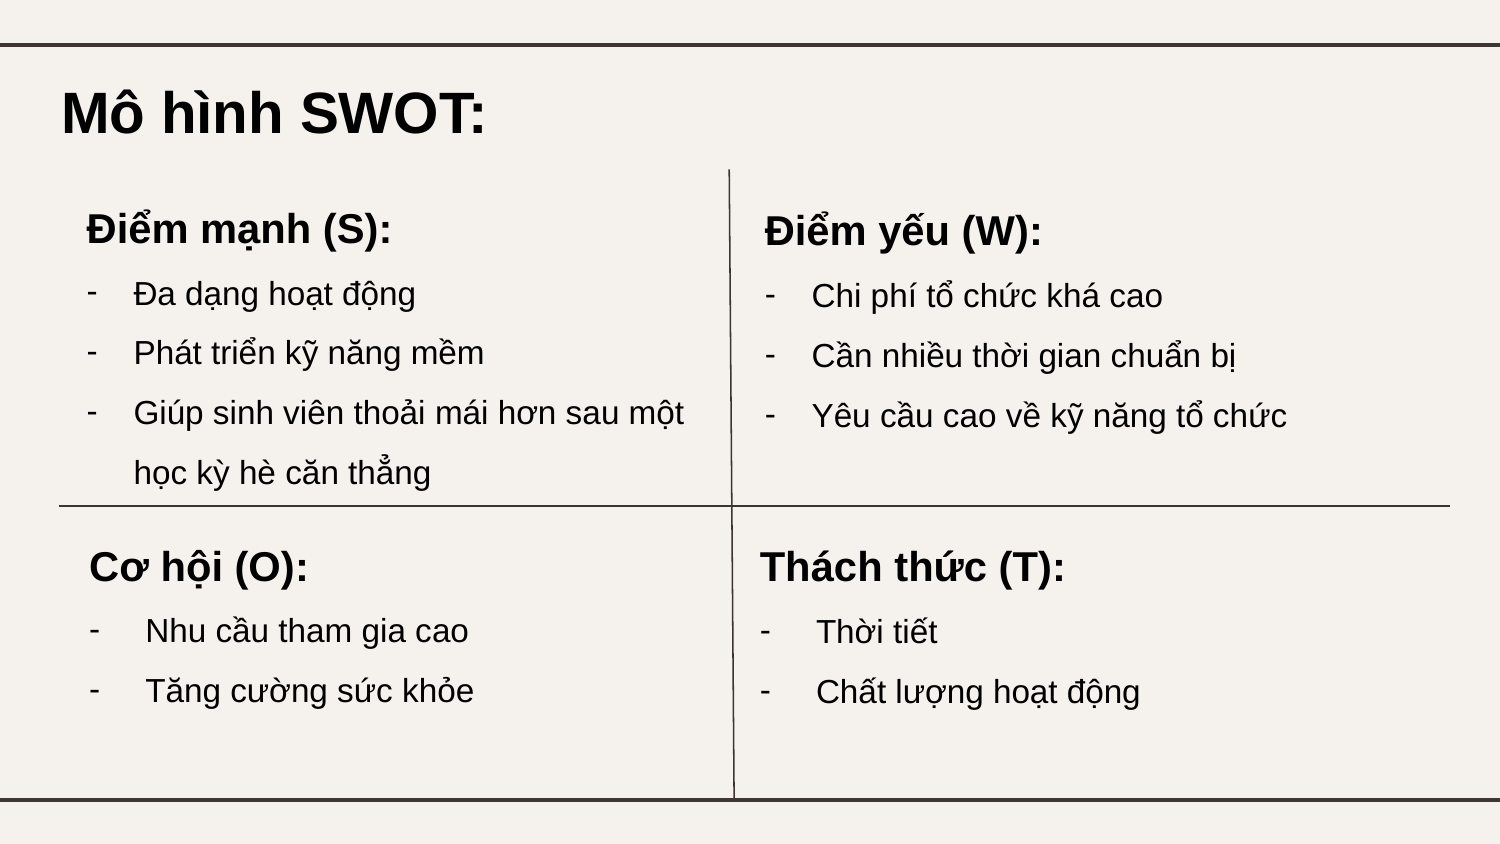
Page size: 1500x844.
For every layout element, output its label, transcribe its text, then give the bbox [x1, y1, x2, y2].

text_box Thách thức (T): Thời tiết Chất lượng hoạt động [745, 507, 1484, 718]
text_box Điểm mạnh (S): Đa dạng hoạt động Phát triển kỹ năng mềm Giúp sinh viên thoải mái hơn sau một học kỳ hè căn thẳng [71, 169, 726, 499]
text_box Cơ hội (O): Nhu cầu tham gia cao Tăng cường sức khỏe [74, 515, 723, 717]
text_box Mô hình SWOT: [46, 67, 704, 153]
text_box Điểm yếu (W): Chi phí tổ chức khá cao Cần nhiều thời gian chuẩn bị Yêu cầu cao về kỹ năng tổ chức [749, 171, 1470, 442]
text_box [729, 515, 735, 799]
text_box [729, 169, 735, 505]
subtitle Neptune [74, 507, 726, 717]
